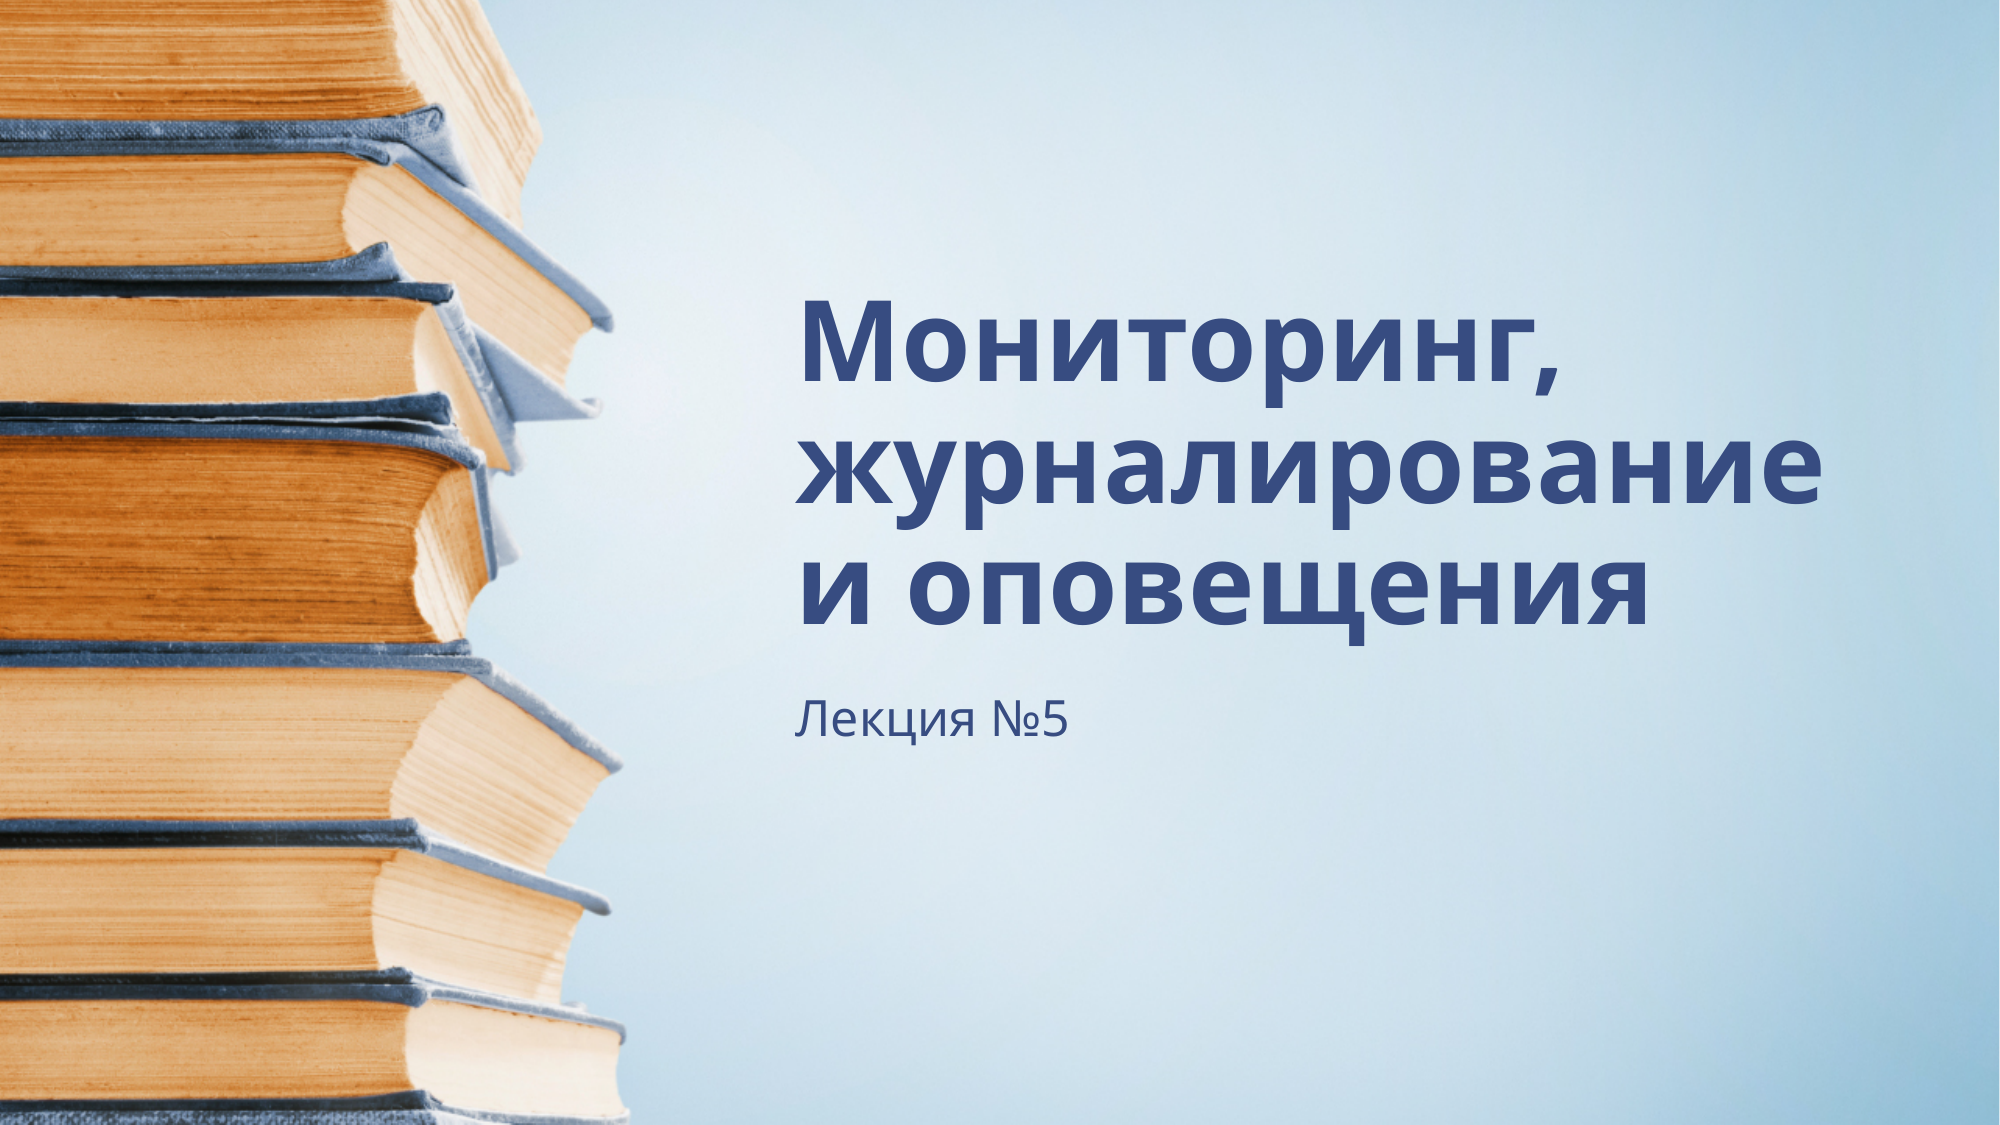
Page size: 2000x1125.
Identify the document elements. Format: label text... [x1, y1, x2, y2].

picture [0, 0, 2000, 1125]
subtitle Лекция №5 [775, 680, 1925, 885]
title Мониторинг, журналирование и оповещения [775, 118, 1925, 660]
